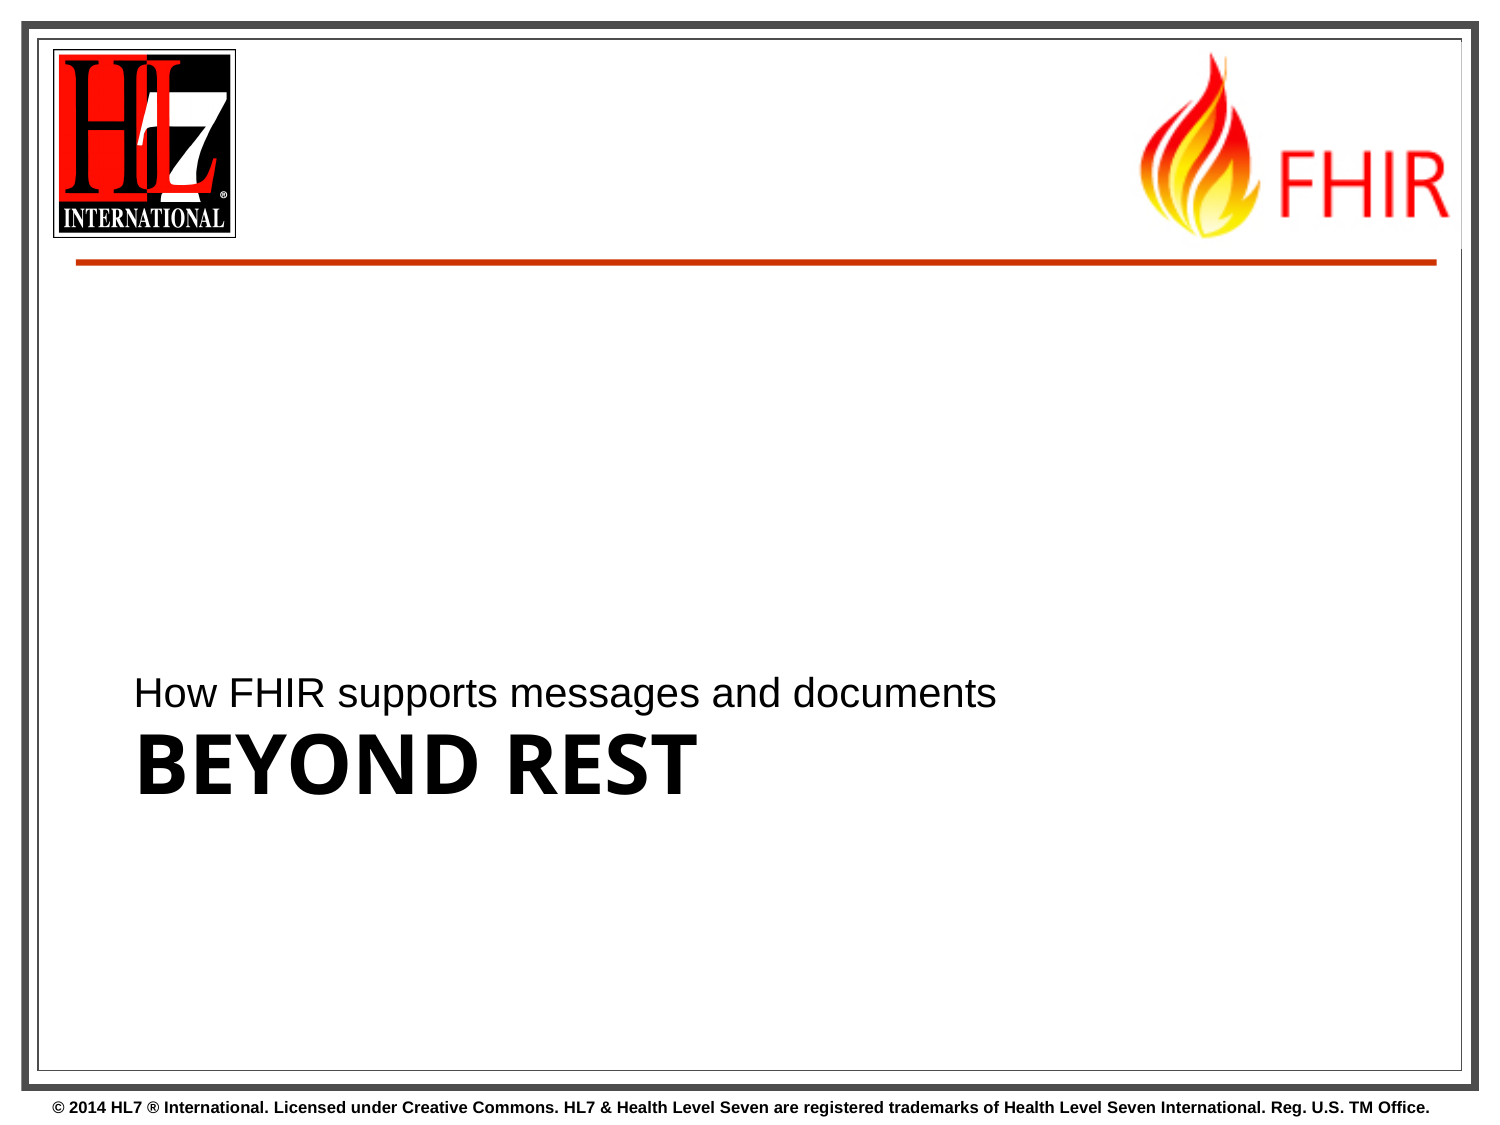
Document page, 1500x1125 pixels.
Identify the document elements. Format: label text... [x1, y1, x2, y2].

title Beyond REST [118, 723, 1394, 947]
list How FHIR supports messages and documents [118, 476, 1394, 723]
picture [1128, 42, 1462, 249]
picture [53, 49, 236, 238]
